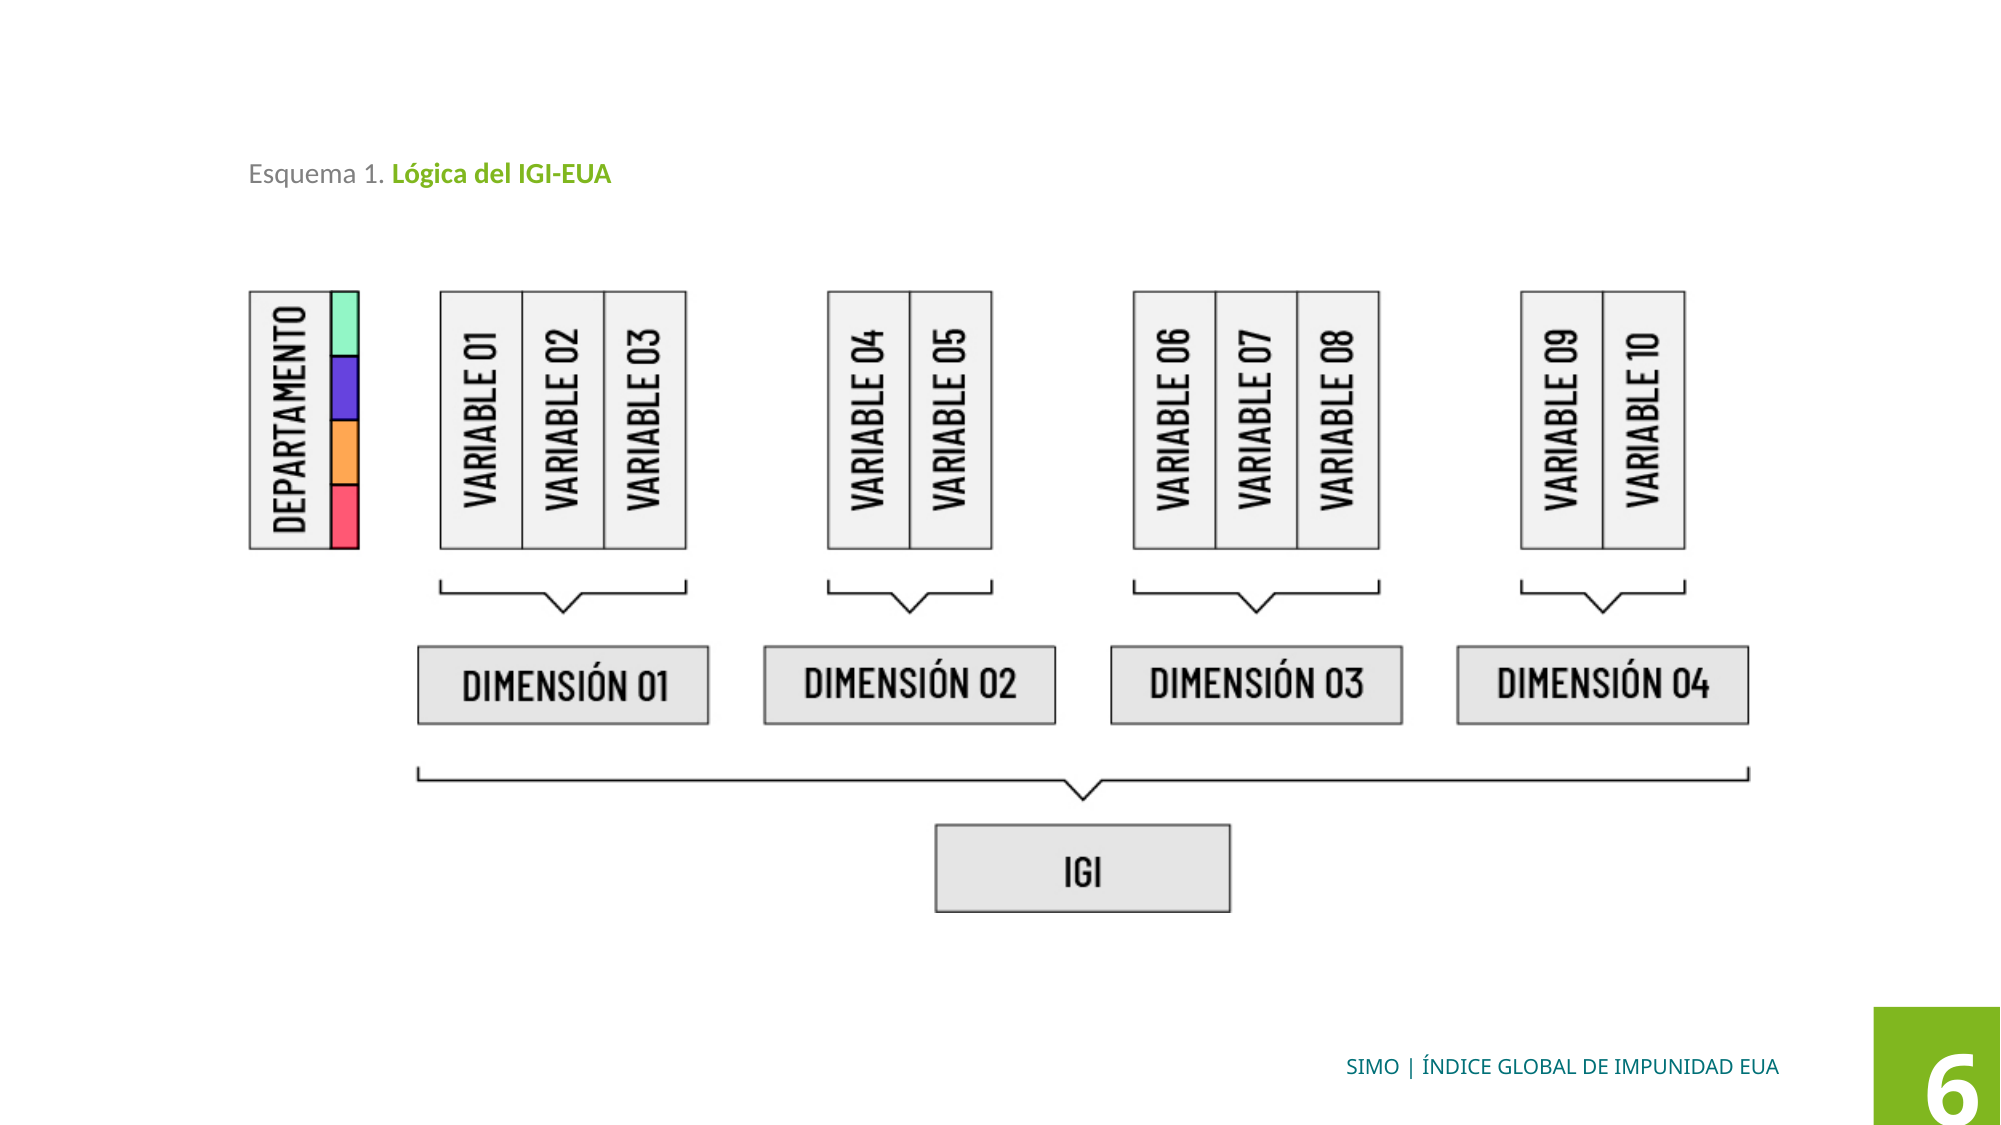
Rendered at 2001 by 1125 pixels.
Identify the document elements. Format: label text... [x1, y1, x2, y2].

text_box Esquema 1. Lógica del IGI-EUA [248, 147, 1324, 190]
picture [248, 290, 1751, 914]
